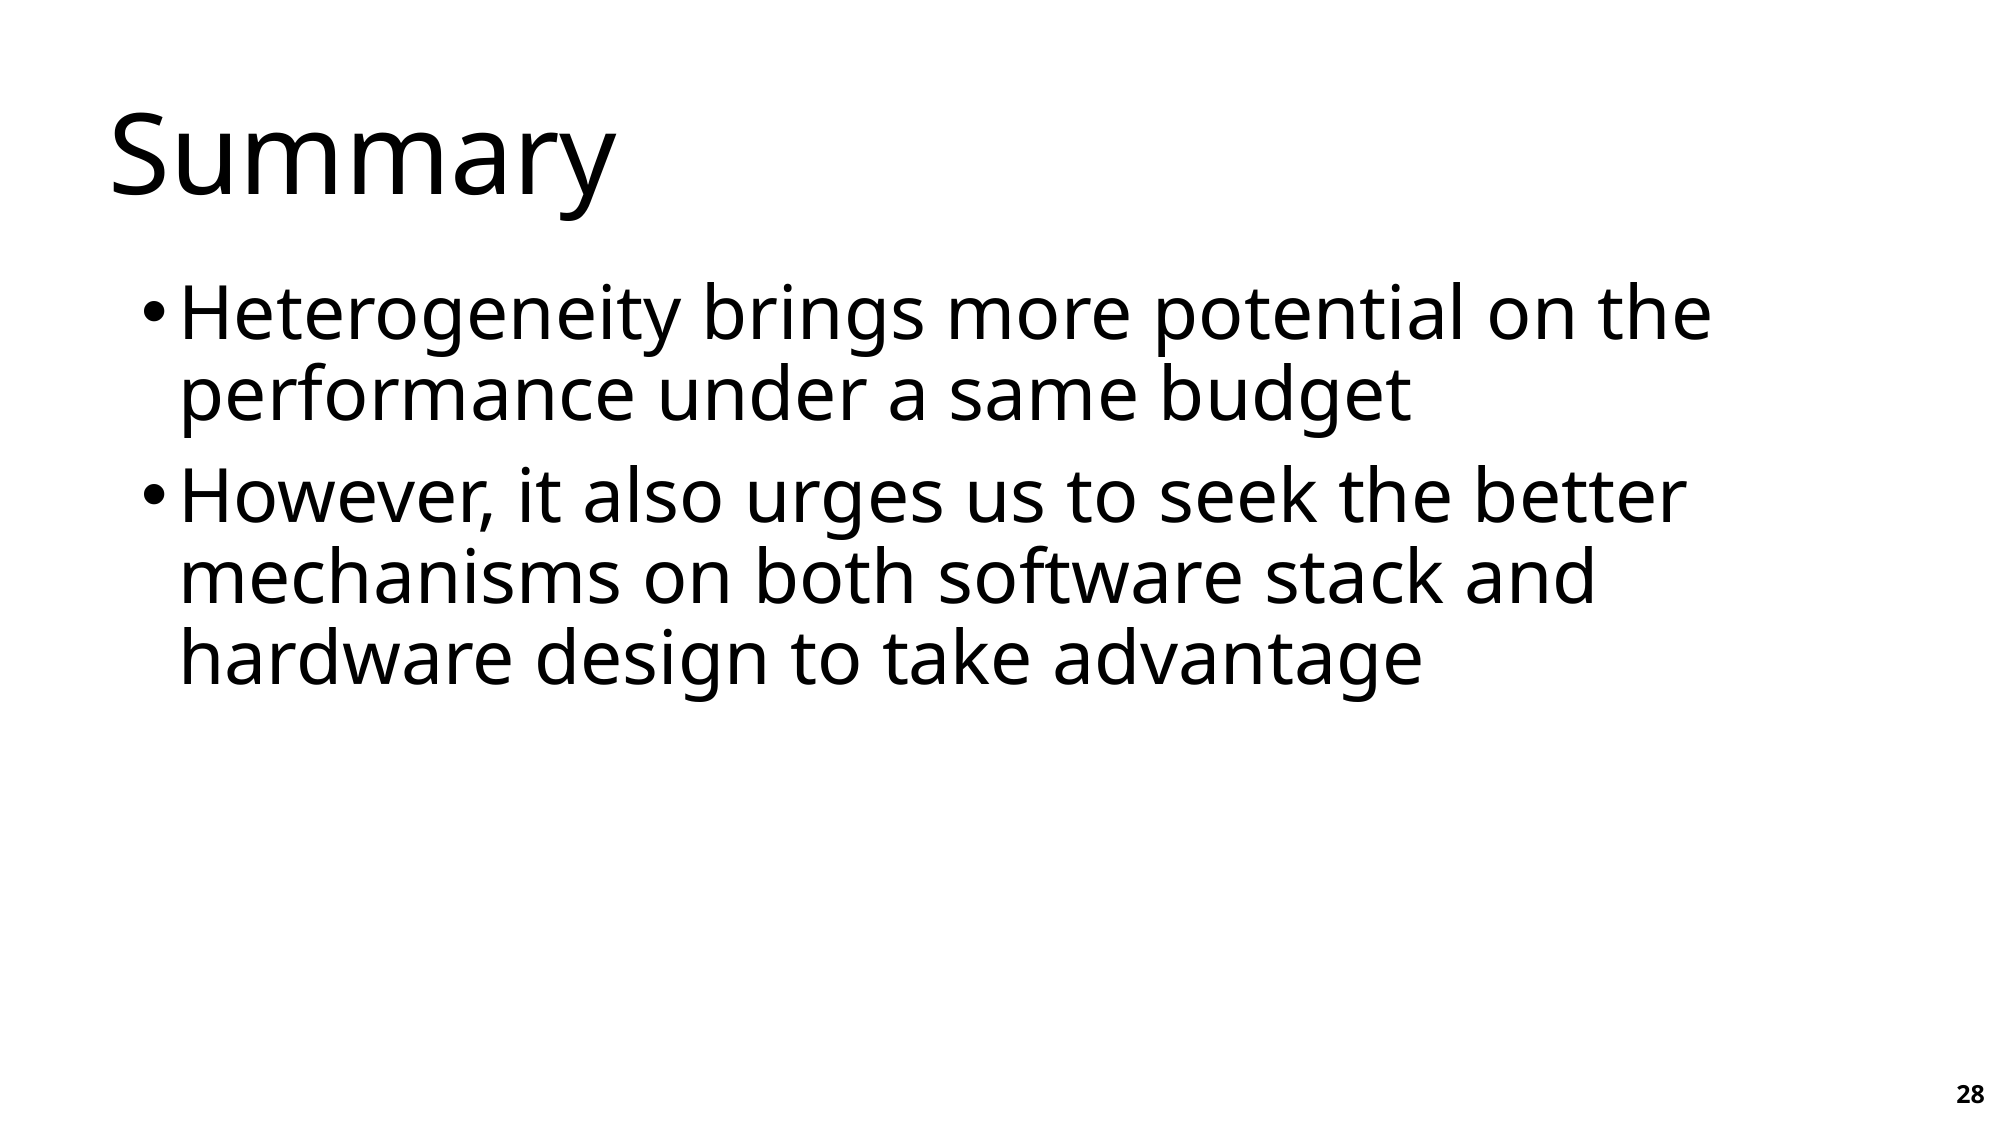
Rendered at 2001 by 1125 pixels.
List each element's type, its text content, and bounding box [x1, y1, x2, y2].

slide_number 28 [1550, 1065, 2000, 1125]
title Summary [93, 49, 1819, 268]
list Heterogeneity brings more potential on the performance under a same budget However, it also urges us to seek the better mechanisms on both software stack and hardware design to take advantage [126, 267, 1739, 981]
